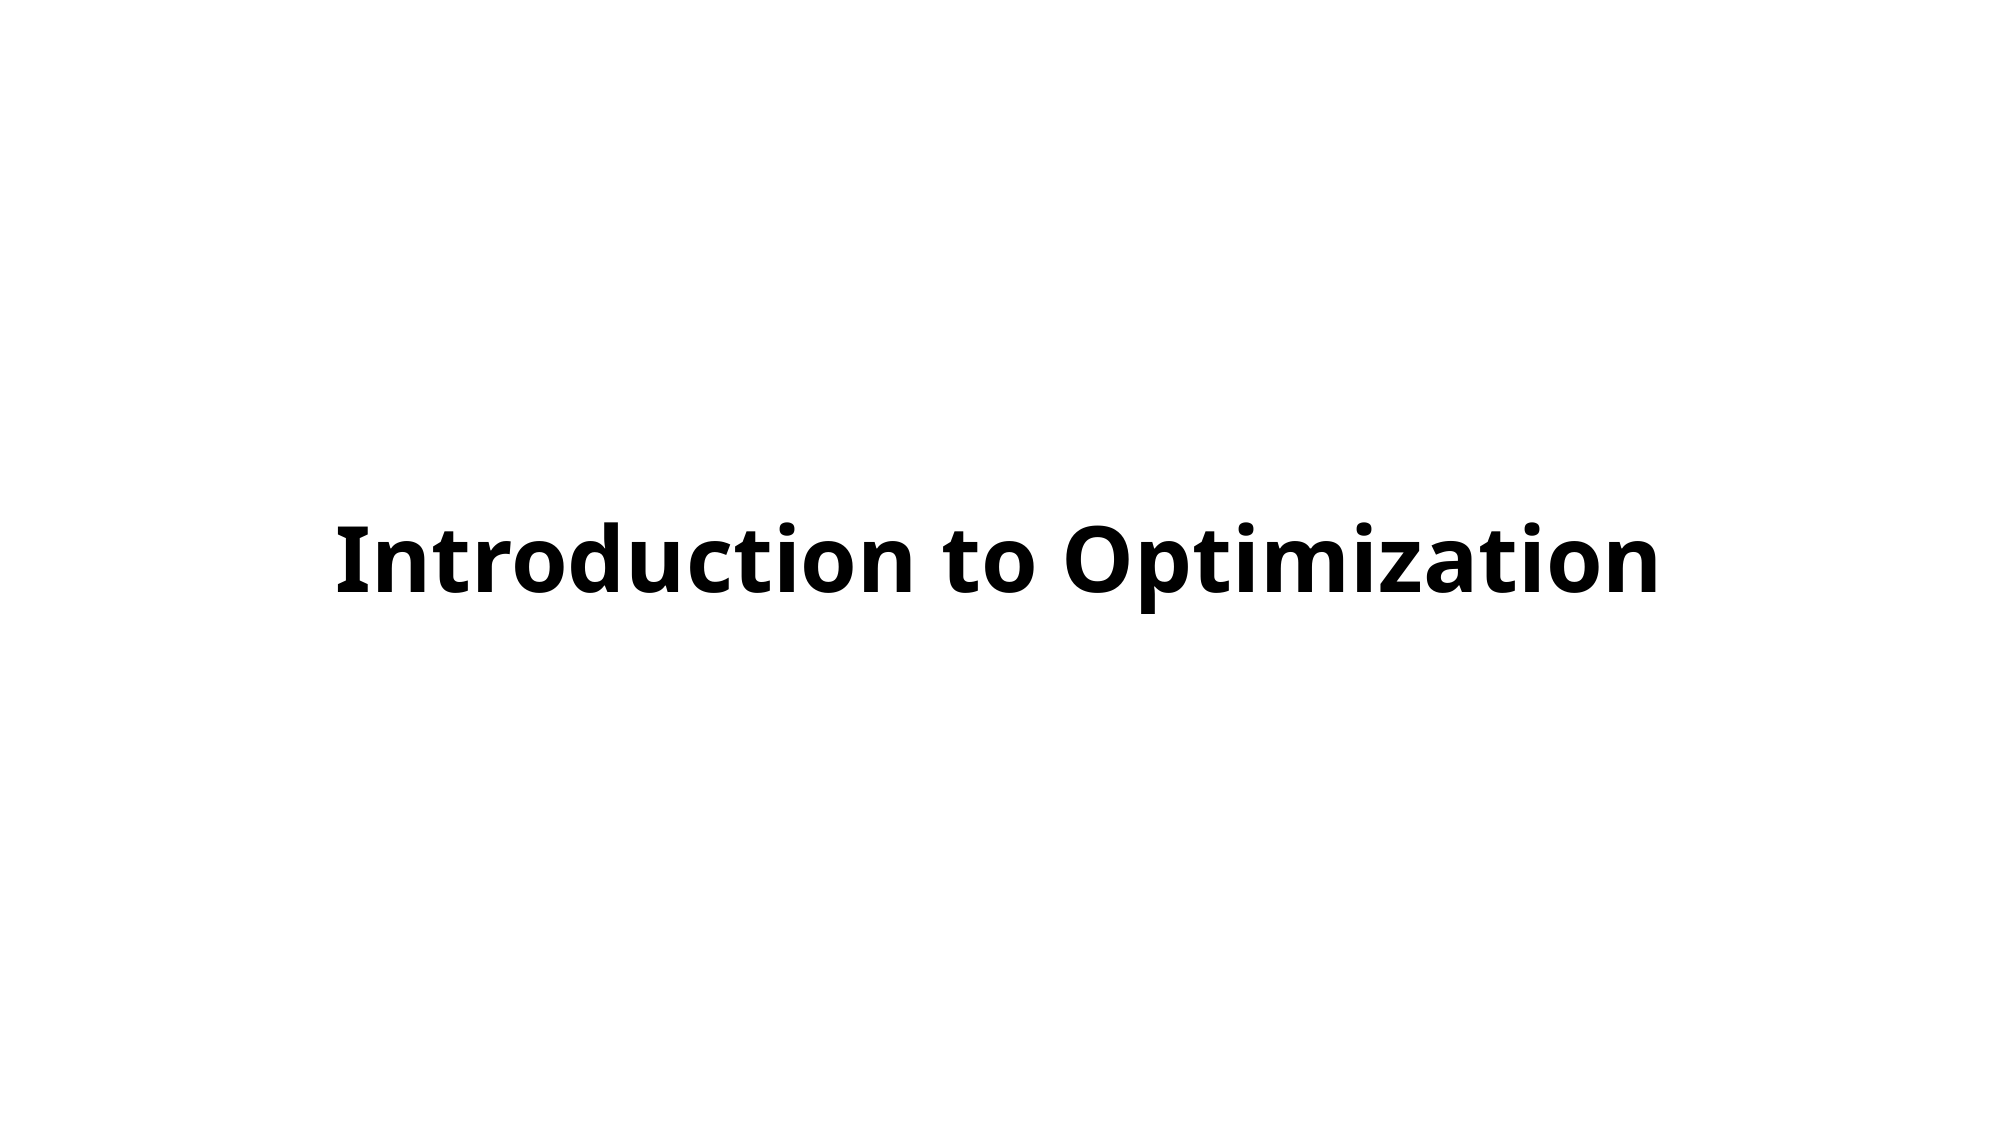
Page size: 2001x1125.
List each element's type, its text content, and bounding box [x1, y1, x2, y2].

title Introduction to Optimization [137, 453, 1863, 672]
